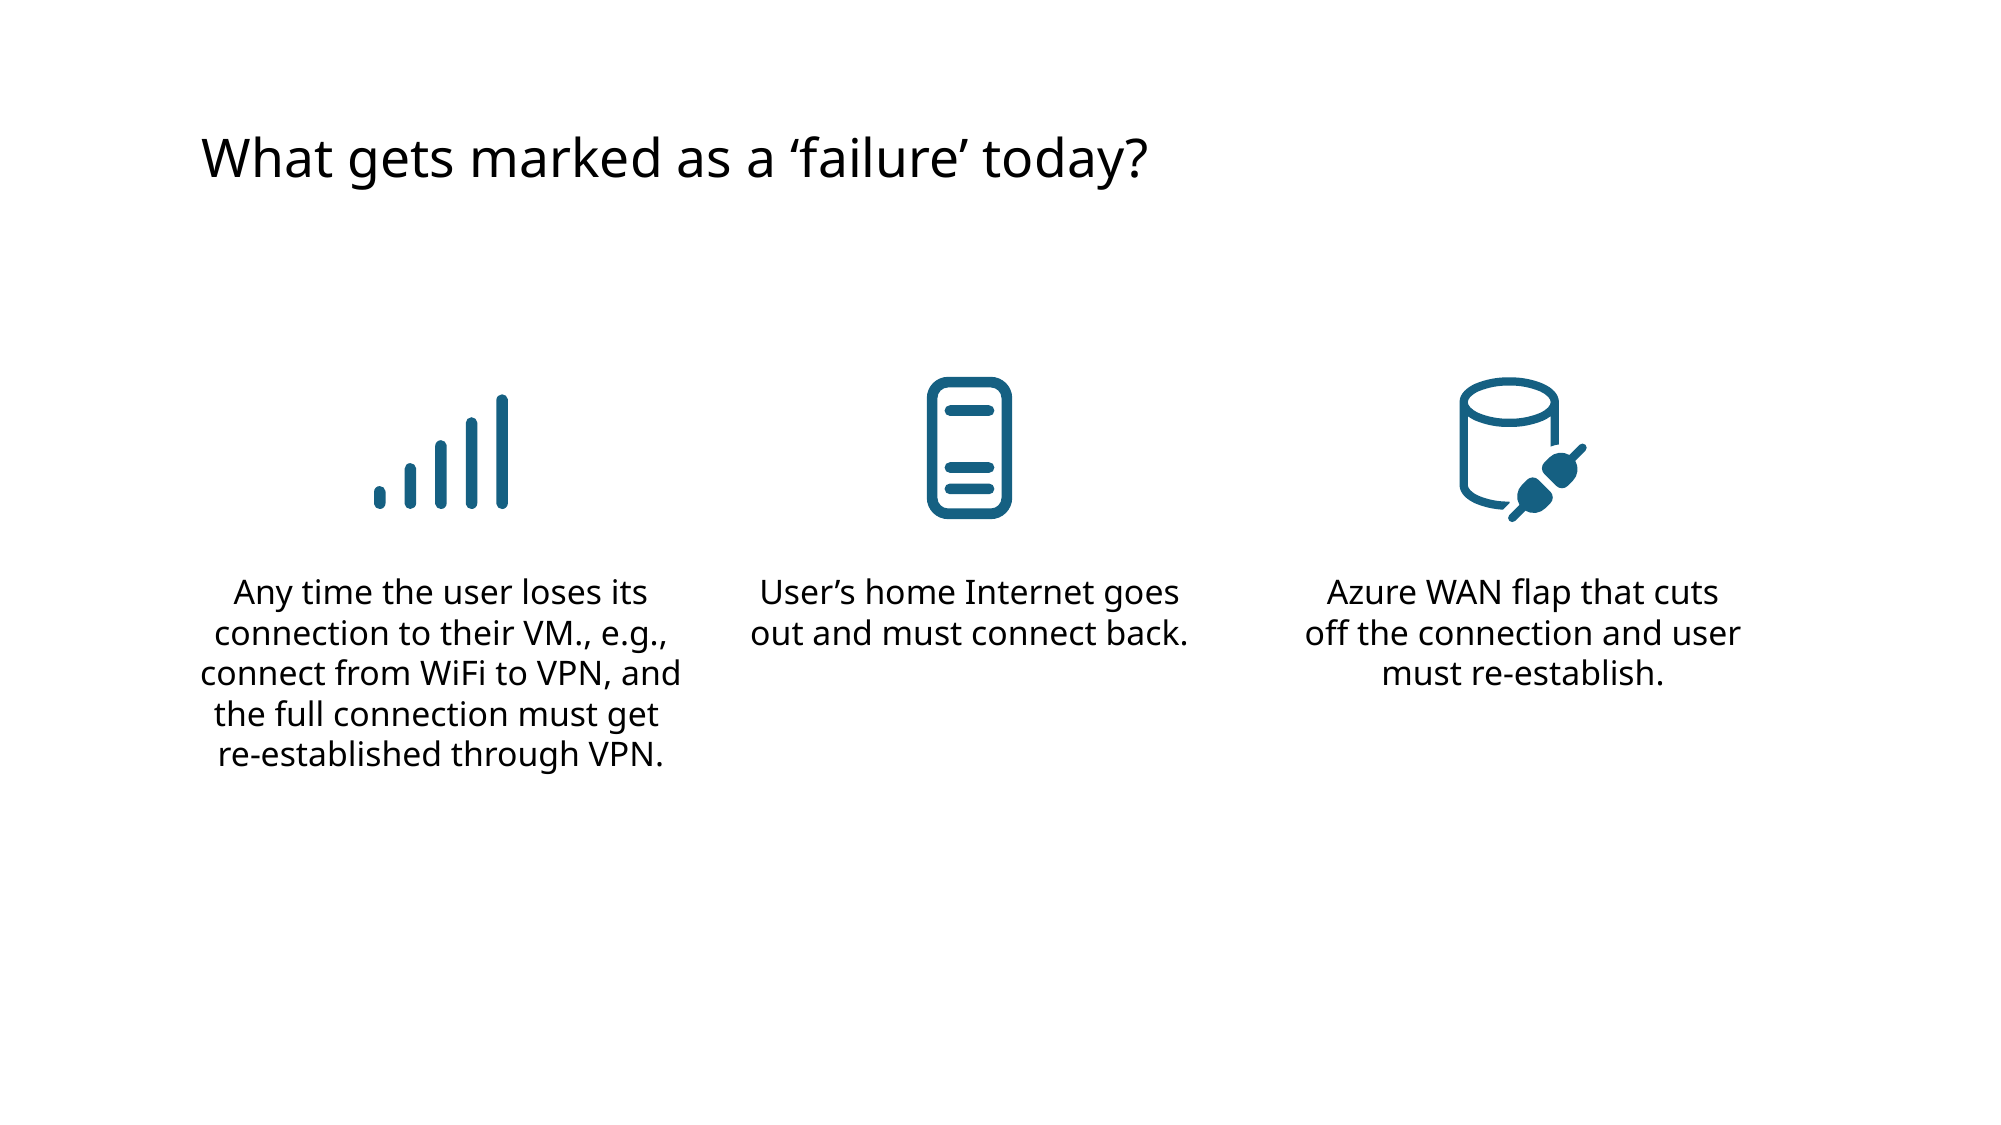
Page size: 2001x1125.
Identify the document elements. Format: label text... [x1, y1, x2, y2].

text_box [926, 376, 1013, 520]
text_box [1508, 477, 1553, 523]
text_box [404, 463, 417, 509]
text_box [496, 394, 508, 510]
text_box User’s home Internet goes out and must connect back. [745, 570, 1194, 652]
text_box [374, 486, 386, 509]
title What gets marked as a ‘failure’ today? [186, 123, 1814, 197]
text_box Azure WAN flap that cuts off the connection and user must re-establish. [1304, 570, 1742, 693]
text_box [465, 417, 478, 509]
text_box [1459, 377, 1559, 510]
text_box Any time the user loses its connection to their VM., e.g., connect from WiFi to VPN, and the full connection must get re-established through VPN. [186, 570, 696, 774]
text_box [1541, 443, 1587, 489]
text_box [435, 440, 447, 509]
